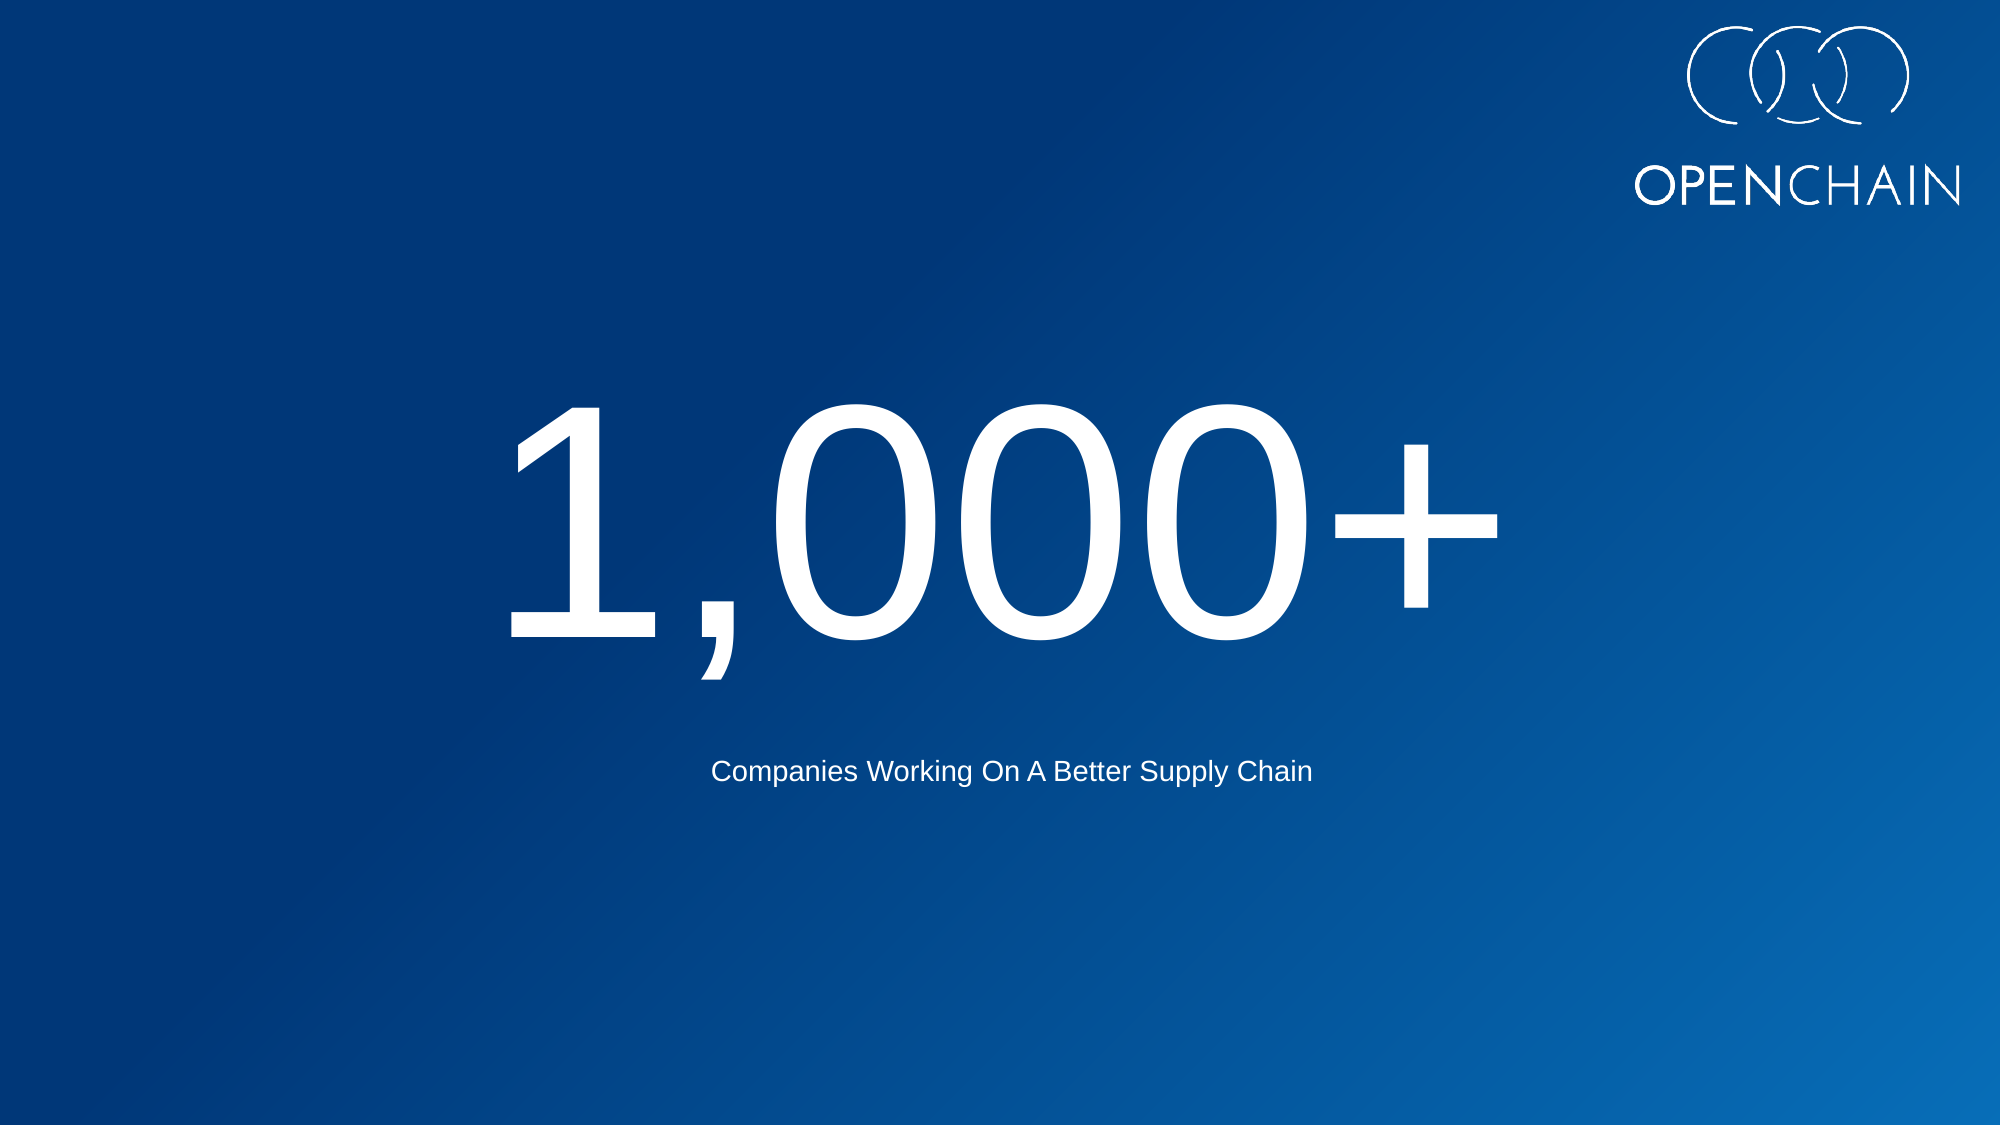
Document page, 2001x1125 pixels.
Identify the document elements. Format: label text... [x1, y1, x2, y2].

title 1,000+ [68, 274, 1932, 719]
list Companies Working On A Better Supply Chain [68, 736, 1932, 1018]
picture [1628, 19, 1966, 213]
